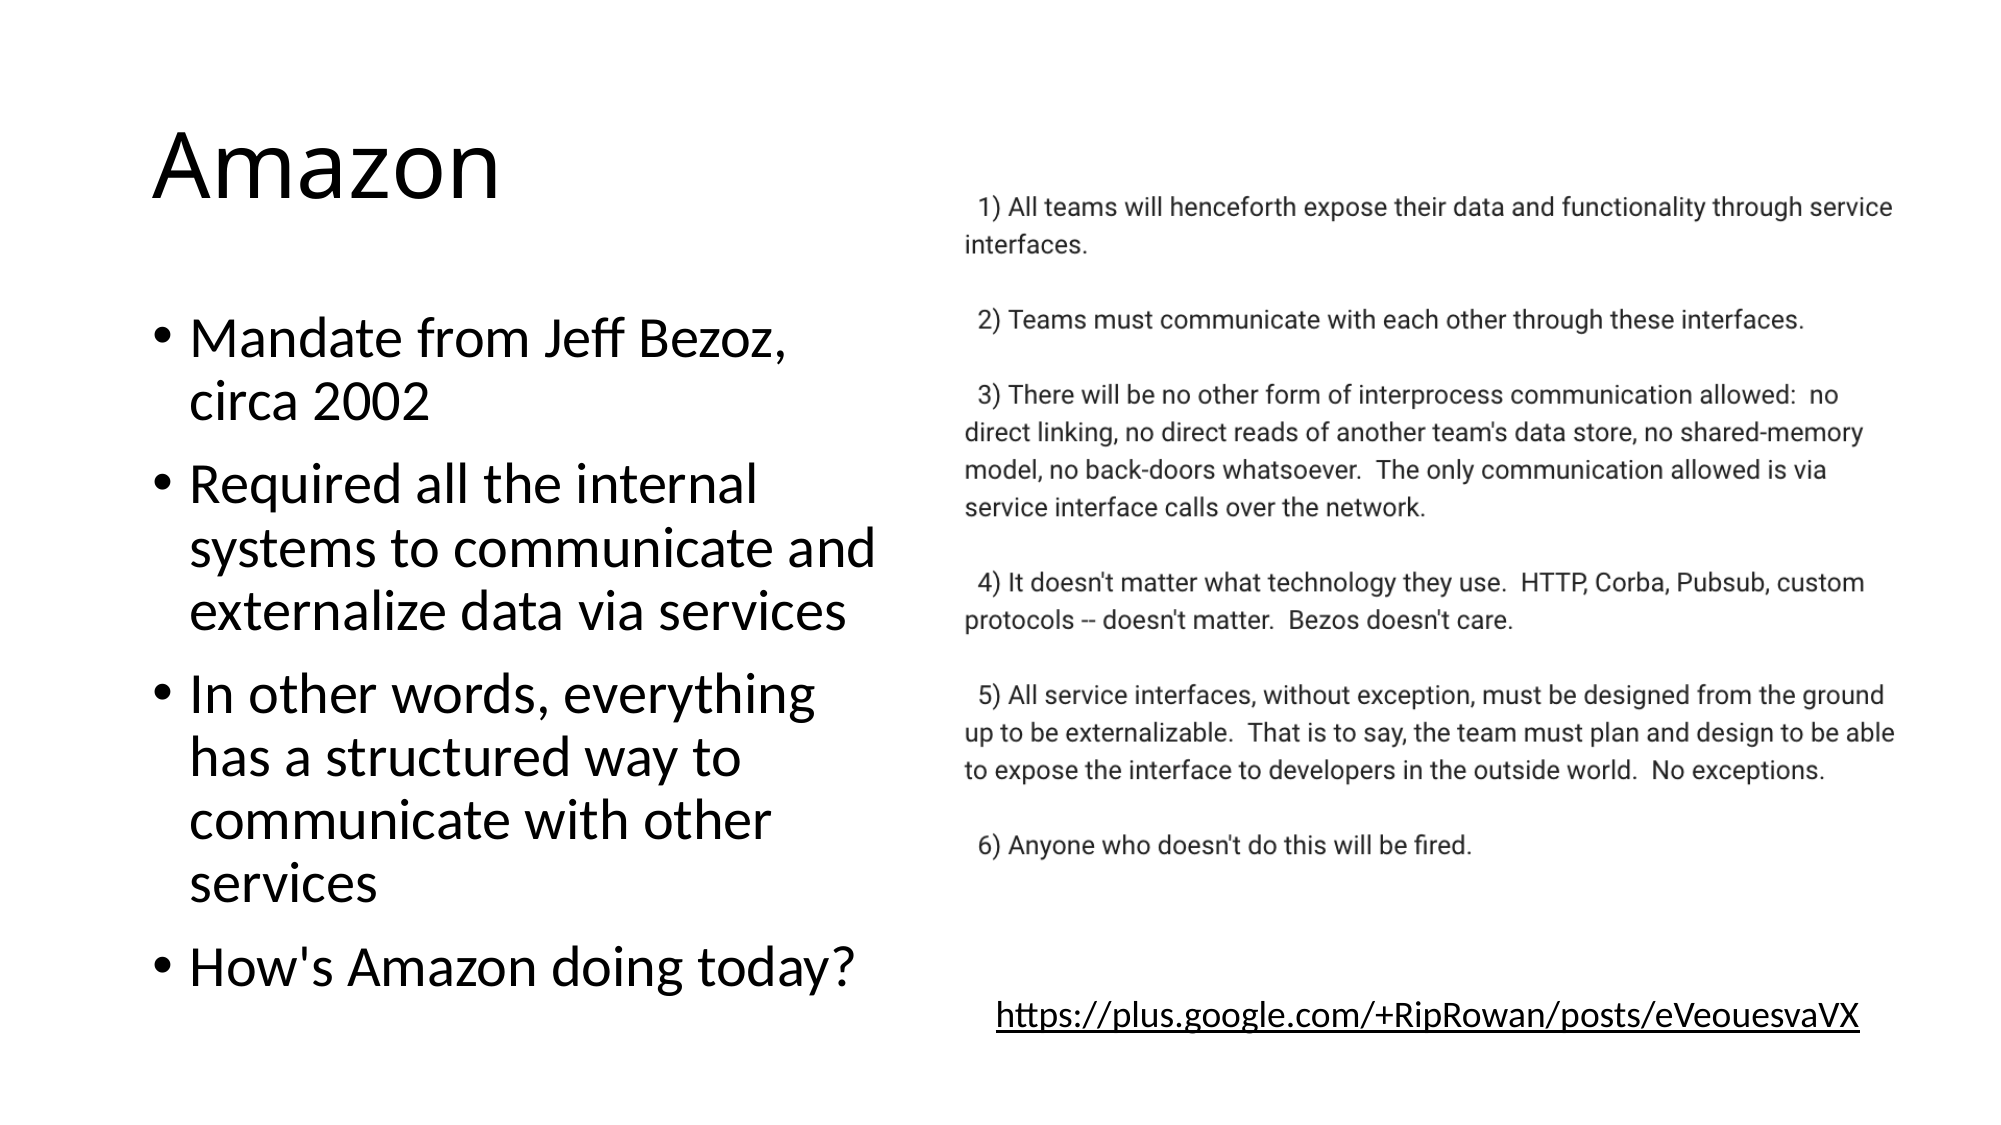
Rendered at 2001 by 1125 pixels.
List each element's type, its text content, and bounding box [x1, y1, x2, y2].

list Mandate from Jeff Bezoz, circa 2002 Required all the internal systems to communicate and externalize data via services In other words, everything has a structured way to communicate with other services How's Amazon doing today? [137, 299, 914, 1014]
title Amazon [137, 59, 1863, 278]
text_box https://plus.google.com/+RipRowan/posts/eVeouesvaVX [980, 982, 1884, 1043]
picture [947, 168, 1917, 873]
